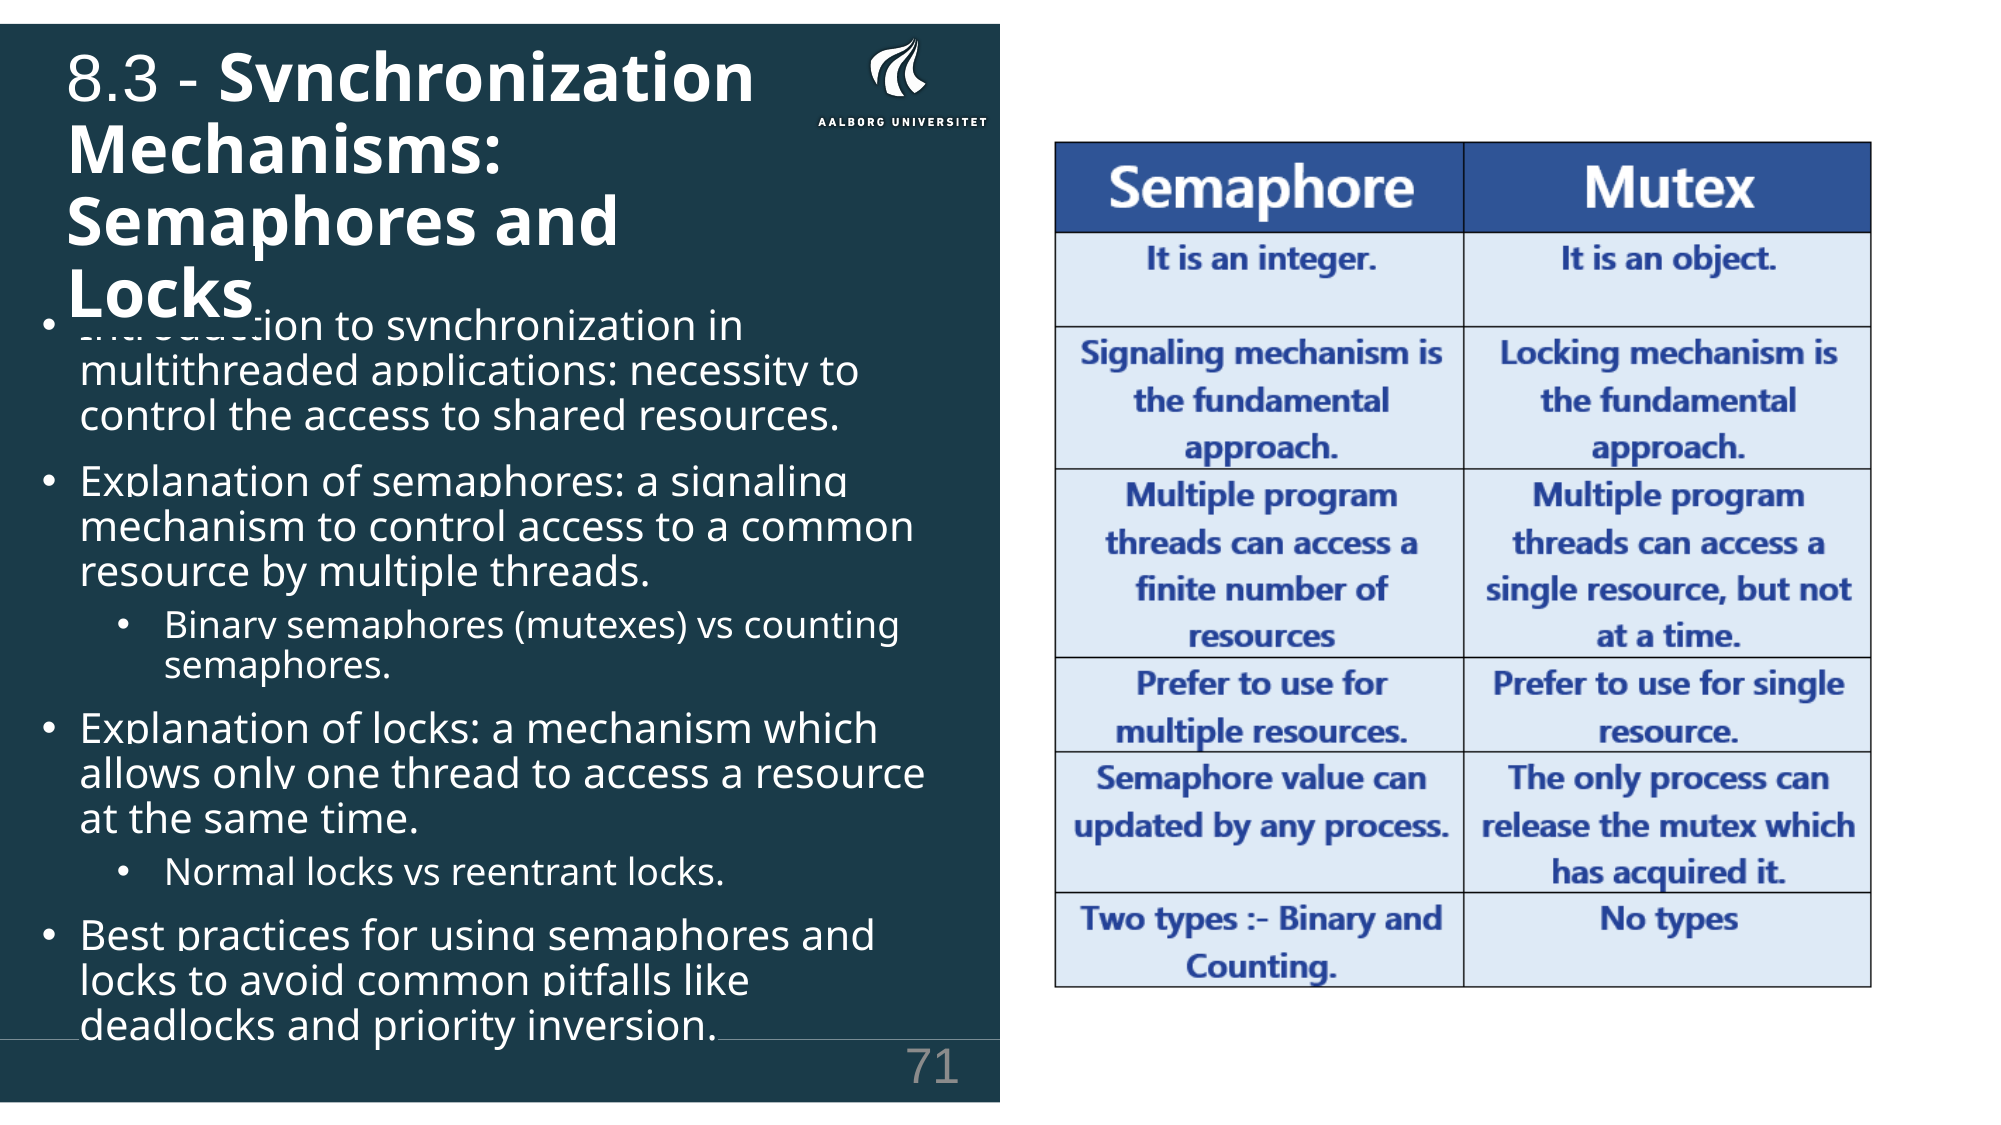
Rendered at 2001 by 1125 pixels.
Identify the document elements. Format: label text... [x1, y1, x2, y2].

list Introduction to synchronization in multithreaded applications: necessity to control the access to shared resources. Explanation of semaphores: a signaling mechanism to control access to a common resource by multiple threads. Binary semaphores (mutexes) vs counting semaphores. Explanation of locks: a mechanism which allows only one thread to access a resource at the same time. Normal locks vs reentrant locks. Best practices for using semaphores and locks to avoid common pitfalls like deadlocks and priority inversion. [27, 297, 971, 1057]
picture [1052, 139, 1876, 992]
title 8.3 - Synchronization Mechanisms: Semaphores and Locks [52, 36, 805, 140]
picture [804, 24, 1000, 140]
